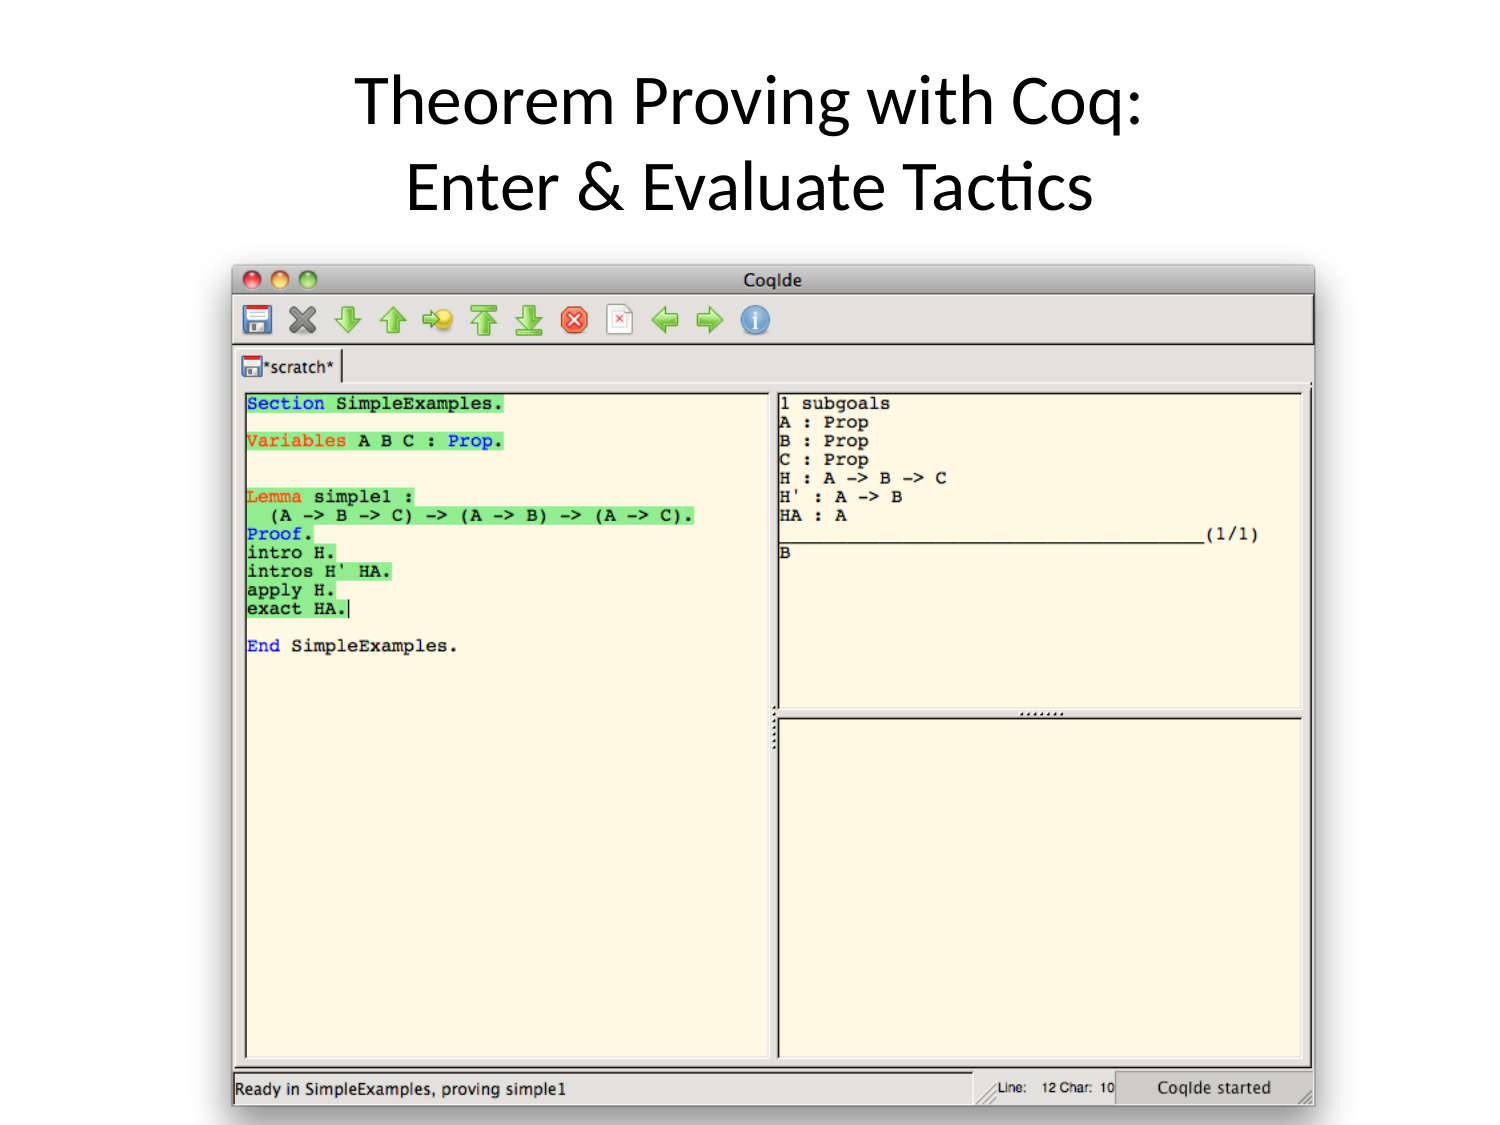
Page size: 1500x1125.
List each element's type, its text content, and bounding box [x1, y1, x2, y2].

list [179, 232, 1369, 1125]
title Theorem Proving with Coq: Enter & Evaluate Tactics [75, 45, 1425, 233]
